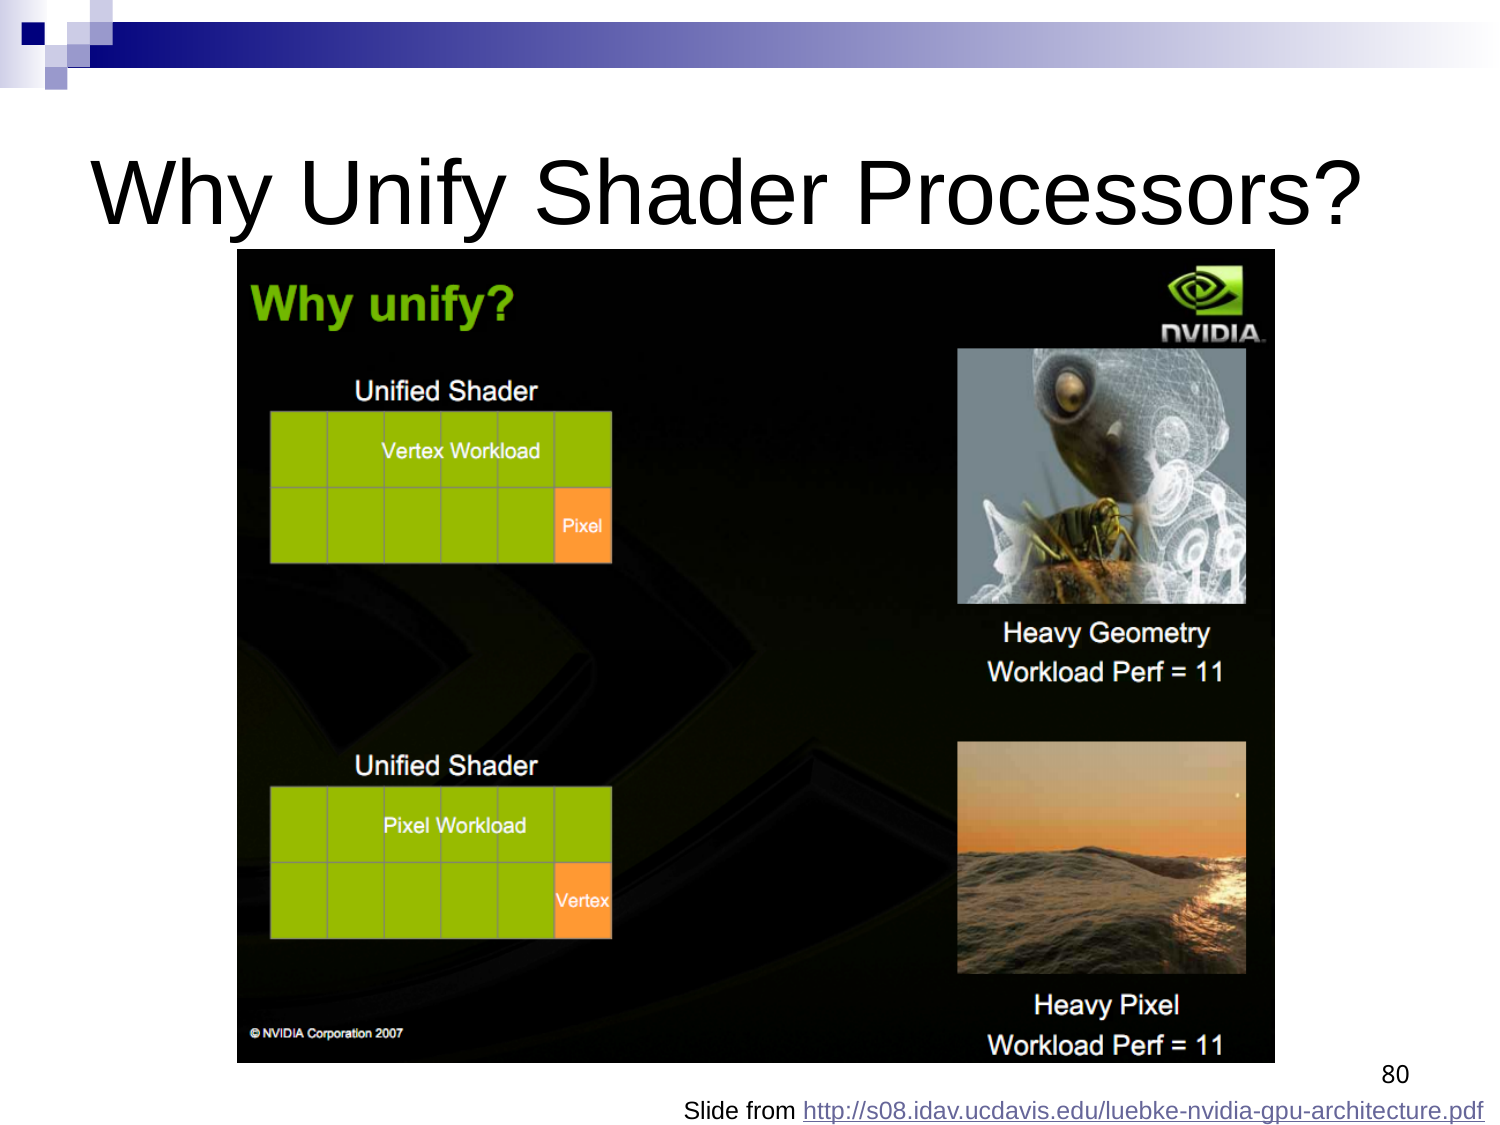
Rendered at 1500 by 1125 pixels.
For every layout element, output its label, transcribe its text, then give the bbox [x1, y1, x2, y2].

text_box Slide from http://s08.idav.ucdavis.edu/luebke-nvidia-gpu-architecture.pdf [0, 1086, 1500, 1125]
title Why Unify Shader Processors? [75, 75, 1425, 300]
slide_number 80 [1074, 1025, 1425, 1100]
picture [237, 249, 1276, 1063]
